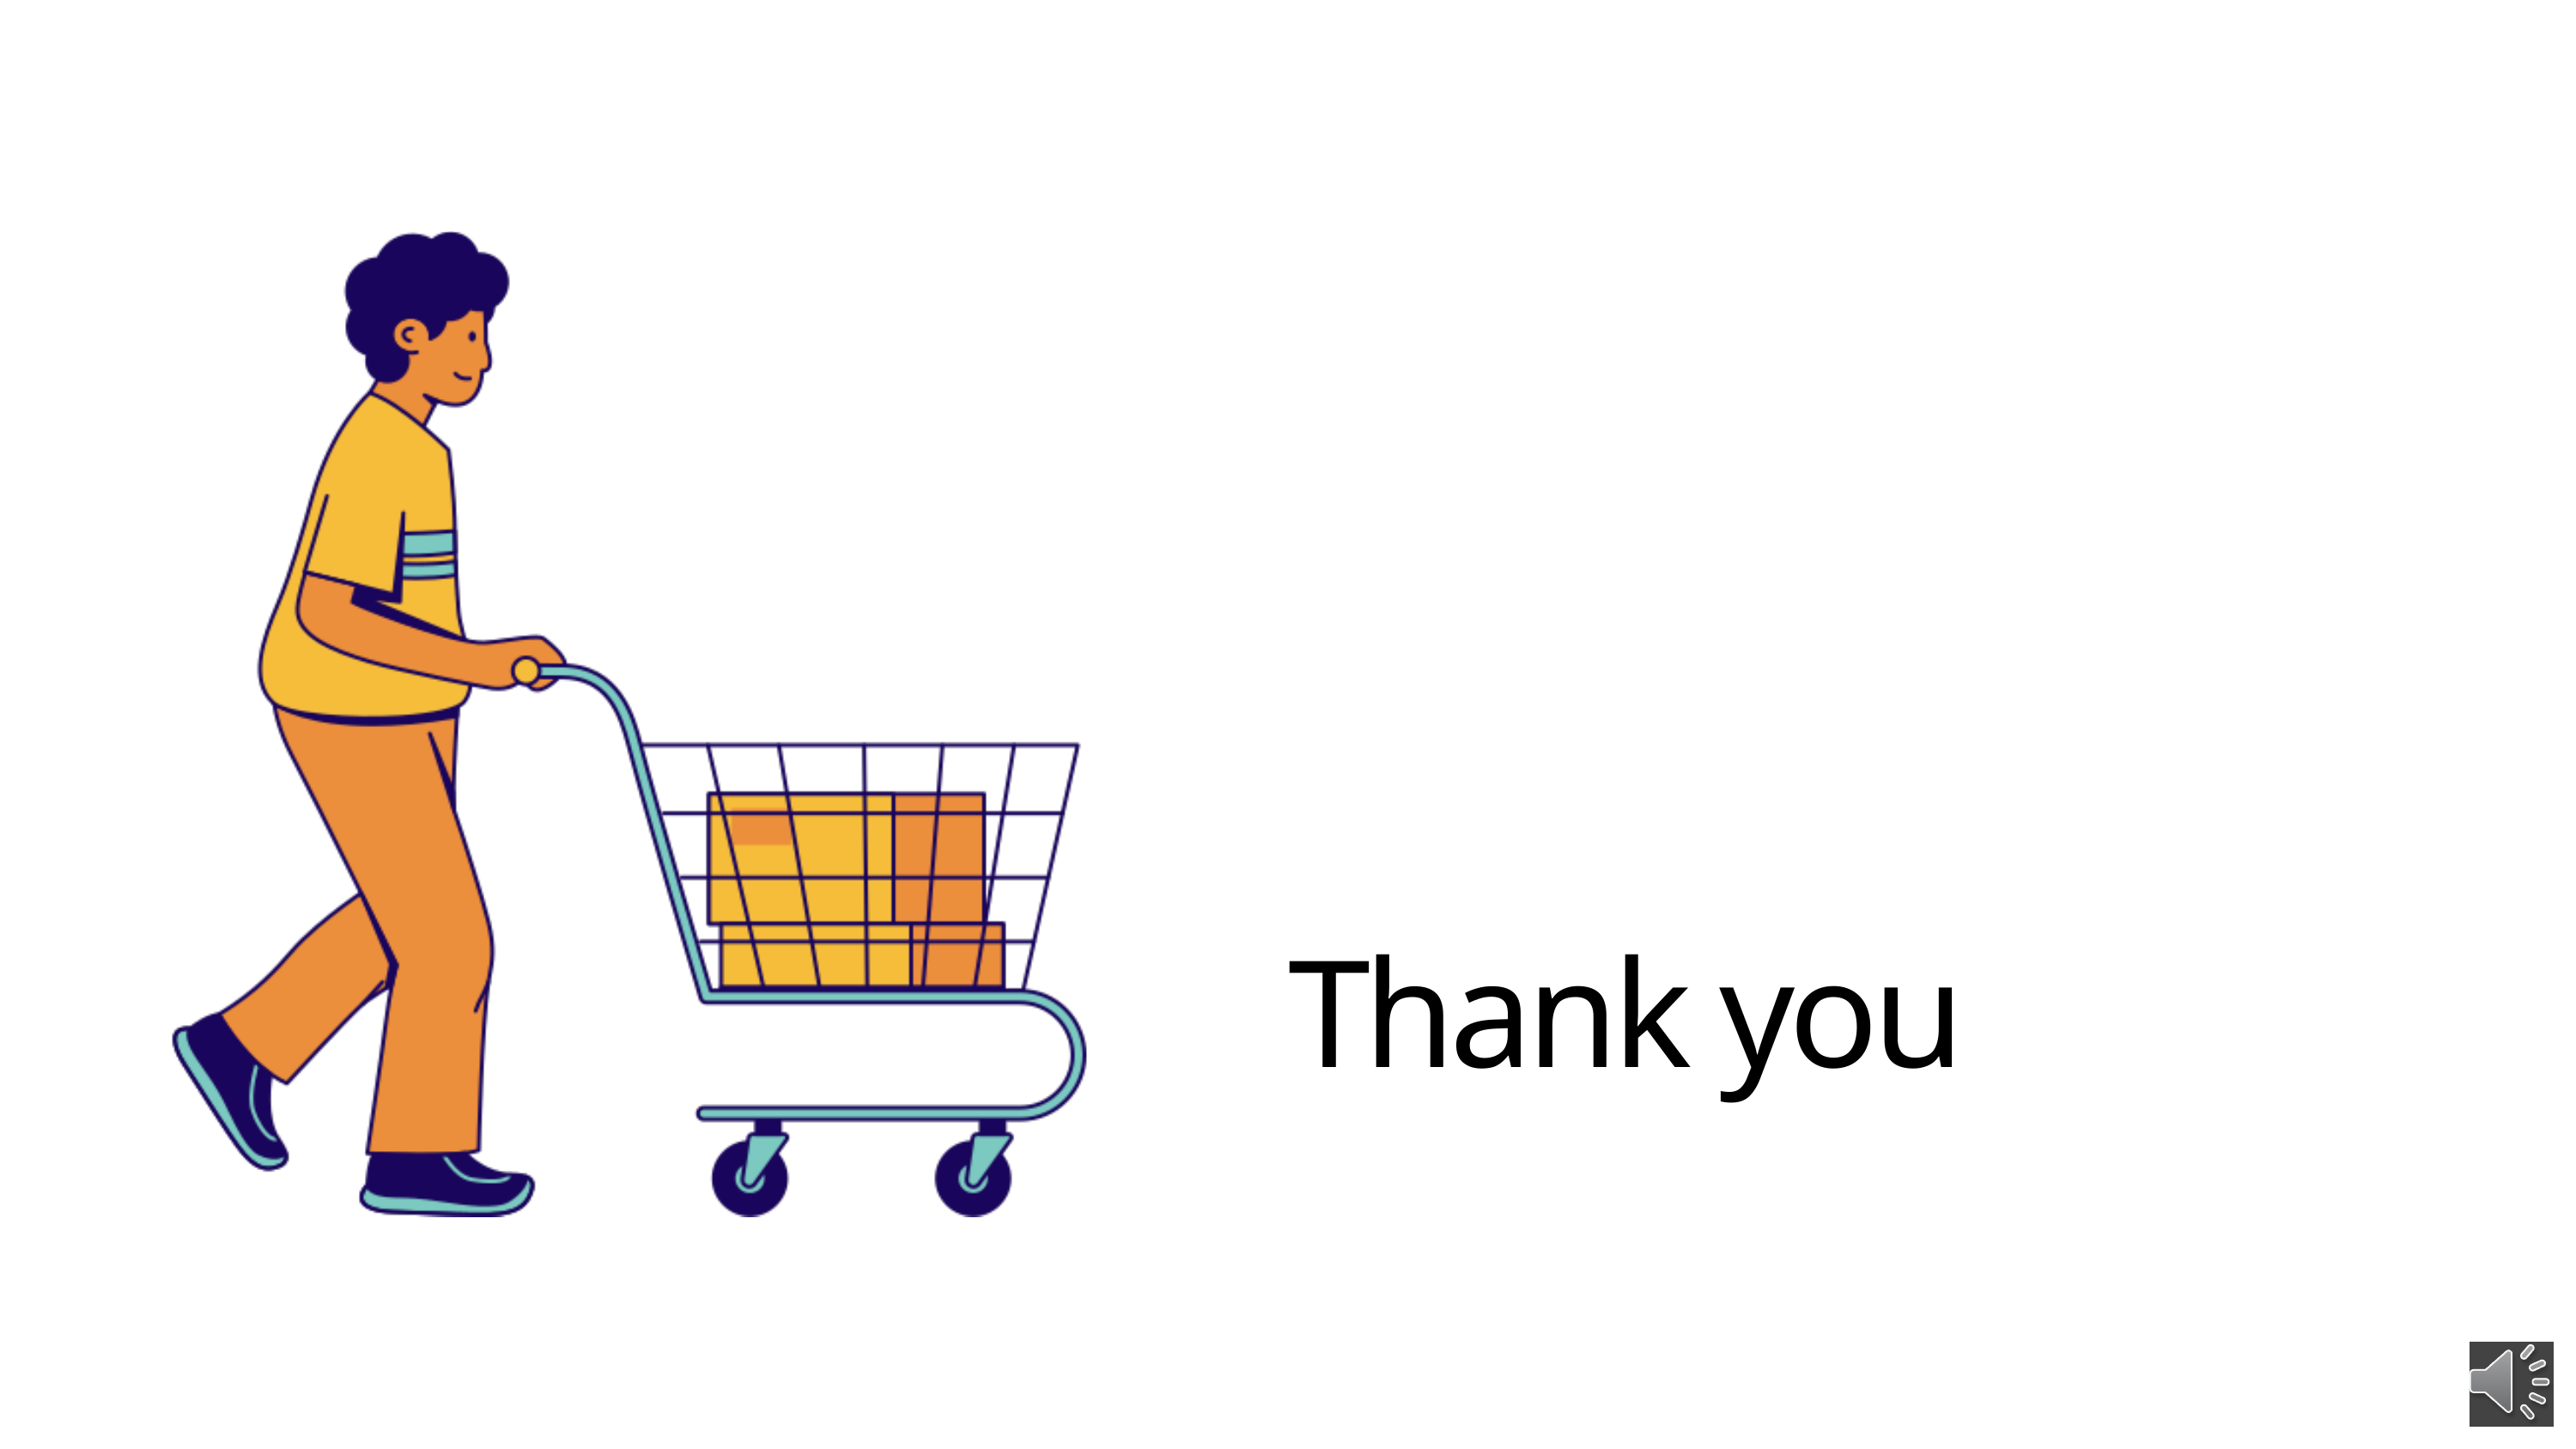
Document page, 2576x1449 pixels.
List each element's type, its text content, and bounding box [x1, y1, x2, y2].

picture [2468, 1341, 2555, 1428]
text_box Thank you [1288, 919, 2576, 1097]
text_box [163, 231, 1087, 1217]
